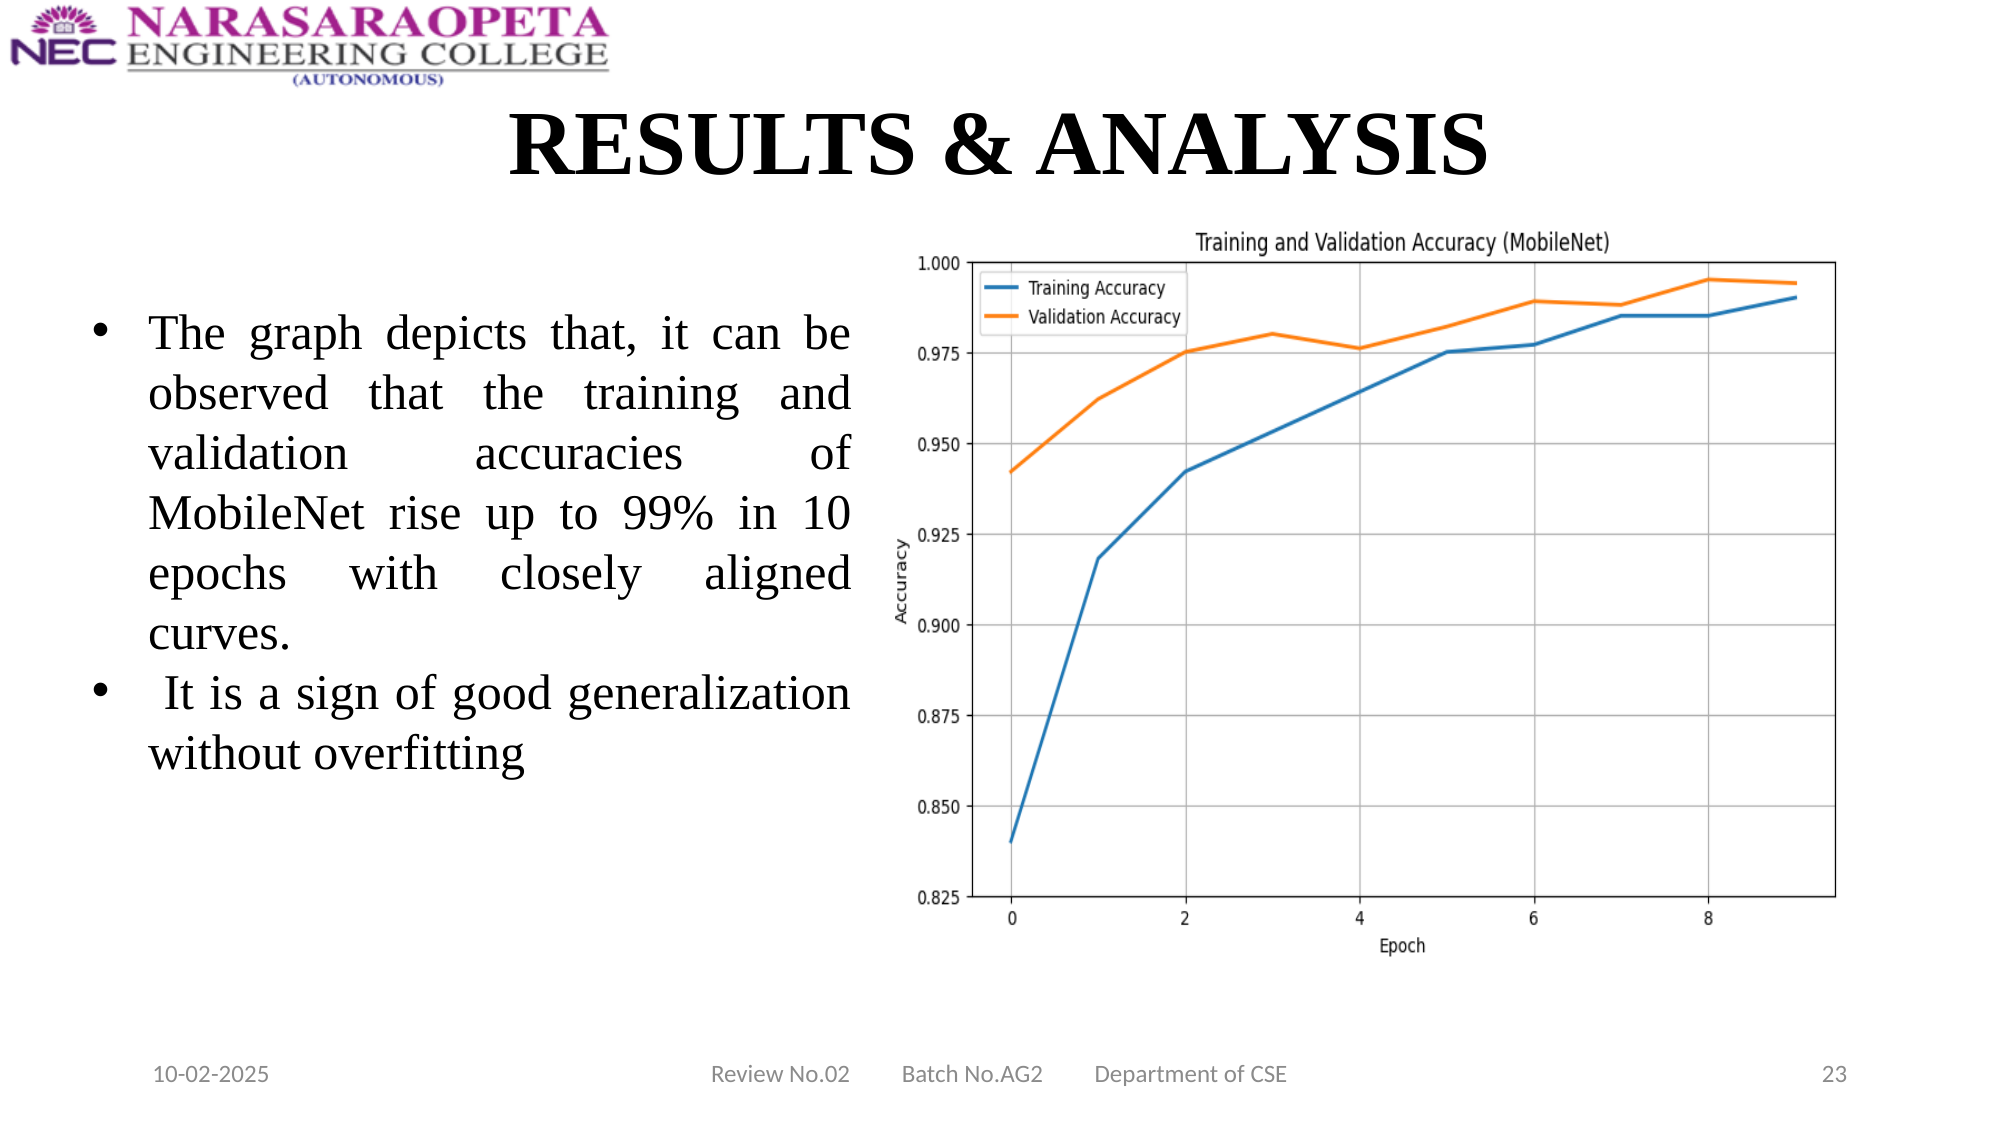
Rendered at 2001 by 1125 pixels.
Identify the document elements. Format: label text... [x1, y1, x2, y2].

title RESULTS & ANALYSIS [137, 70, 1863, 219]
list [884, 218, 1845, 969]
picture [0, 0, 1280, 719]
text_box The graph depicts that, it can be observed that the training and validation accuracies of MobileNet rise up to 99% in 10 epochs with closely aligned curves. It is a sign of good generalization without overfitting [77, 292, 867, 1027]
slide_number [137, 1042, 588, 1103]
footer Review No.02 Batch No.AG2 Department of CSE [662, 1042, 1338, 1103]
slide_number 23 [1412, 1042, 1863, 1103]
